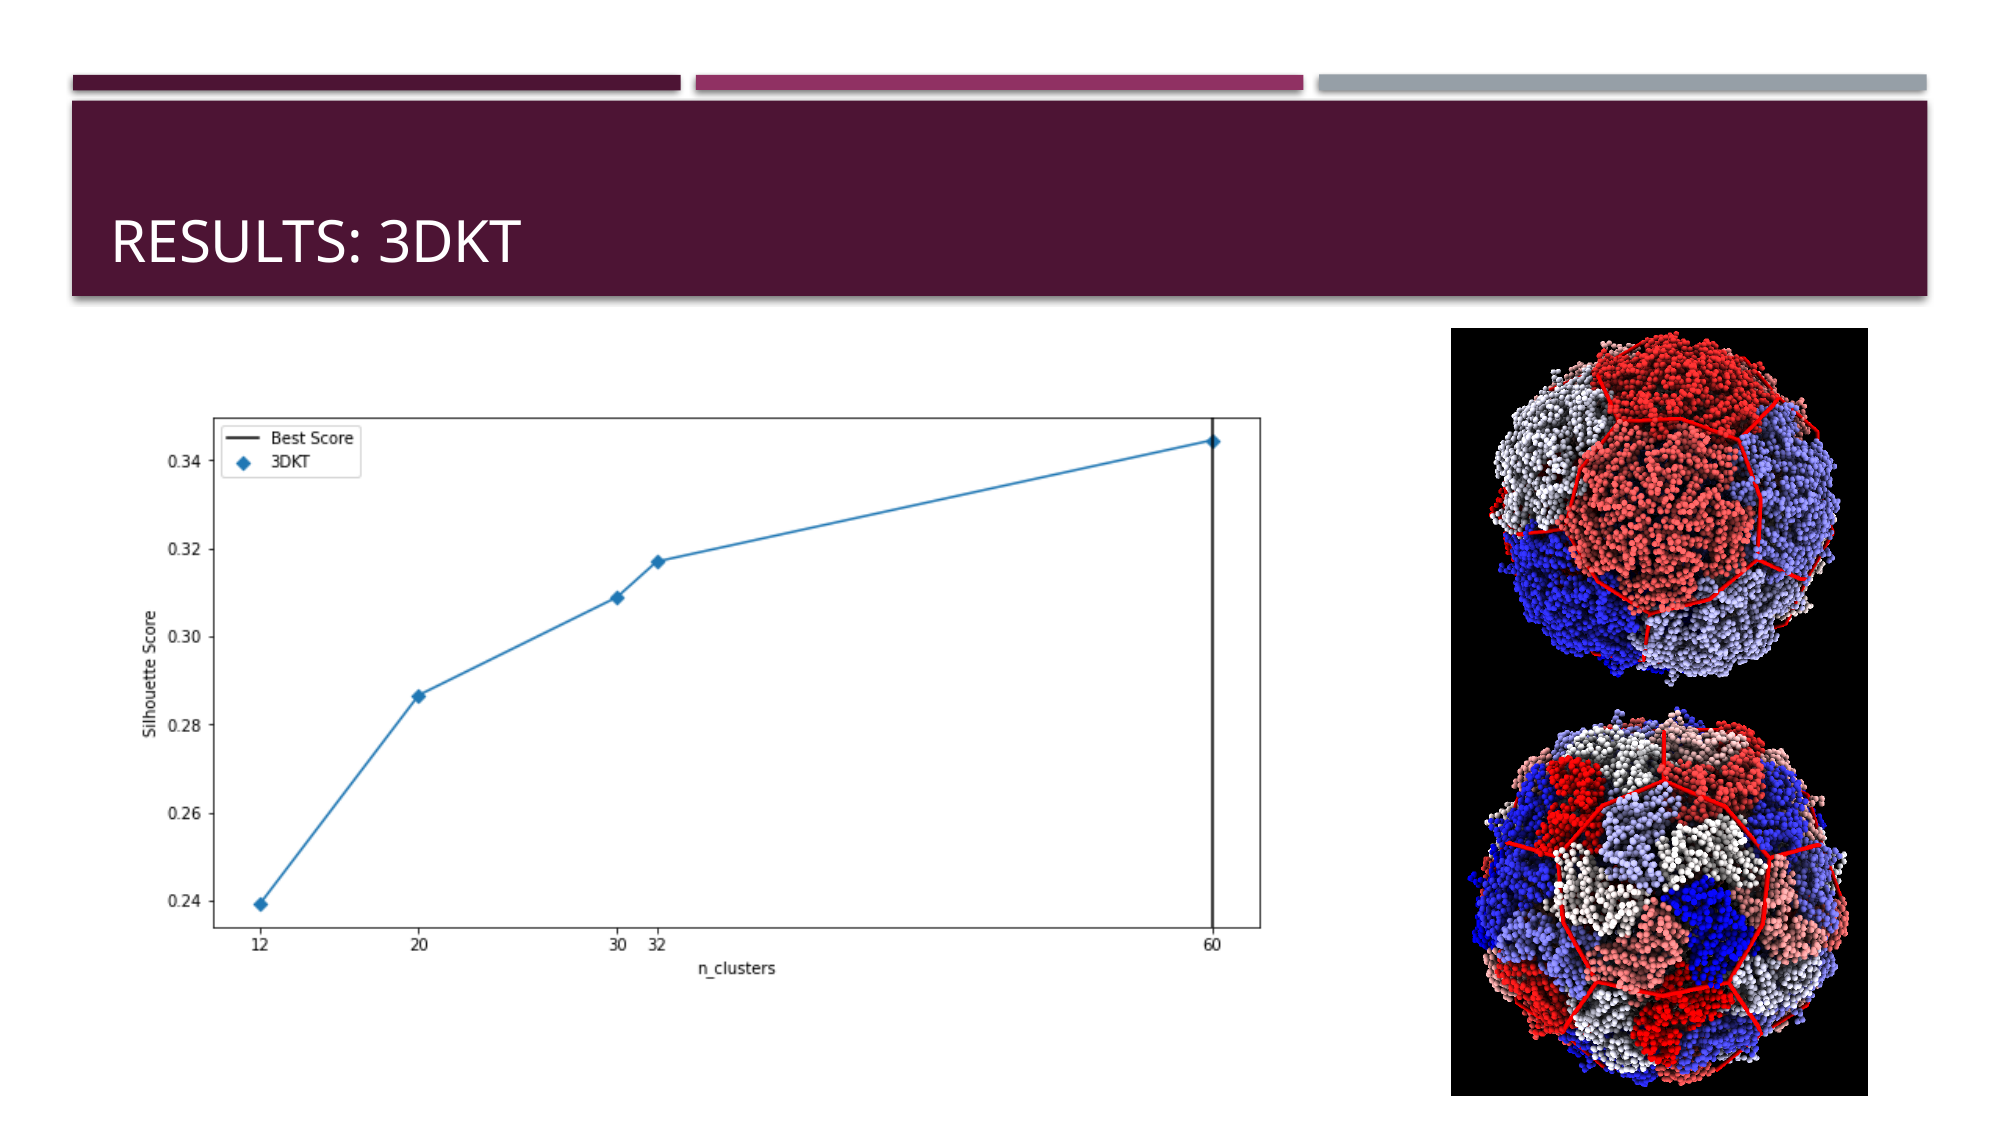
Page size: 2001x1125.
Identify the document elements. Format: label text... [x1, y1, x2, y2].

picture [132, 412, 1292, 991]
title Results: 3dkt [95, 115, 1905, 282]
picture [1450, 327, 1868, 1096]
